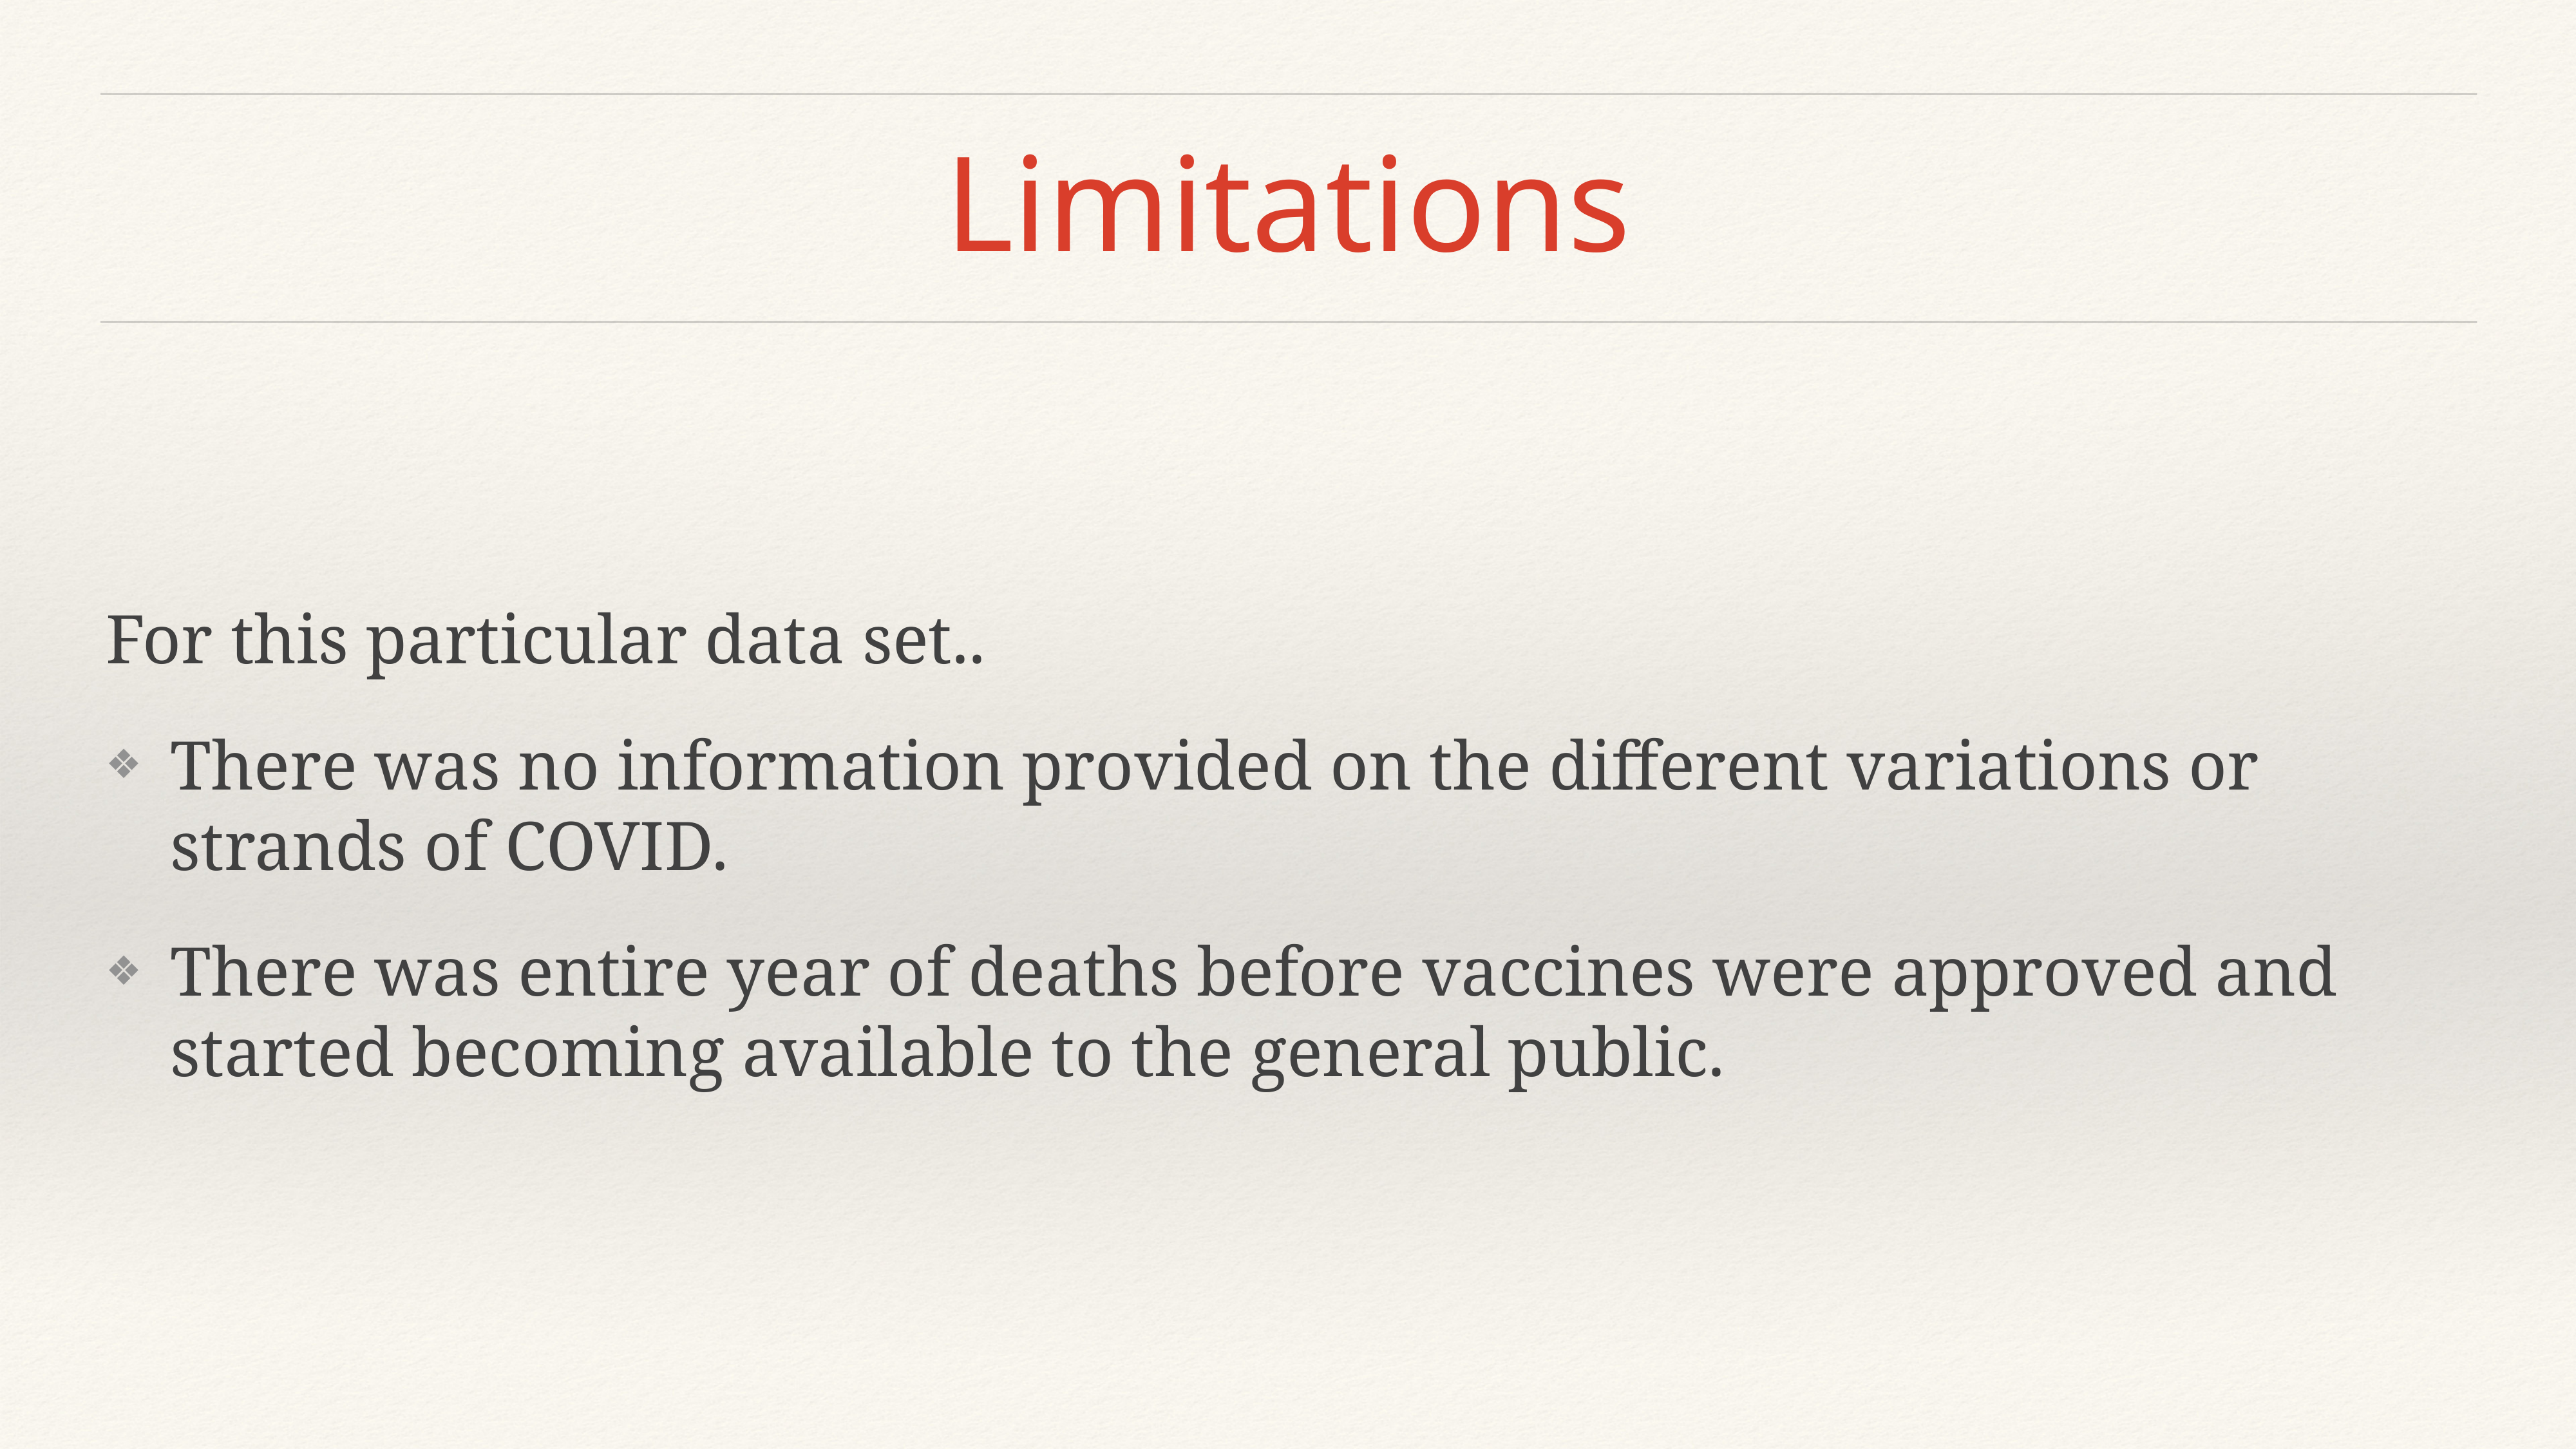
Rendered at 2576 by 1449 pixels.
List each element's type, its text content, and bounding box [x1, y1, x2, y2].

list For this particular data set.. There was no information provided on the different variations or strands of COVID. There was entire year of deaths before vaccines were approved and started becoming available to the general public. [100, 390, 2476, 1297]
title Limitations [100, 120, 2476, 297]
picture [0, 0, 2576, 1449]
